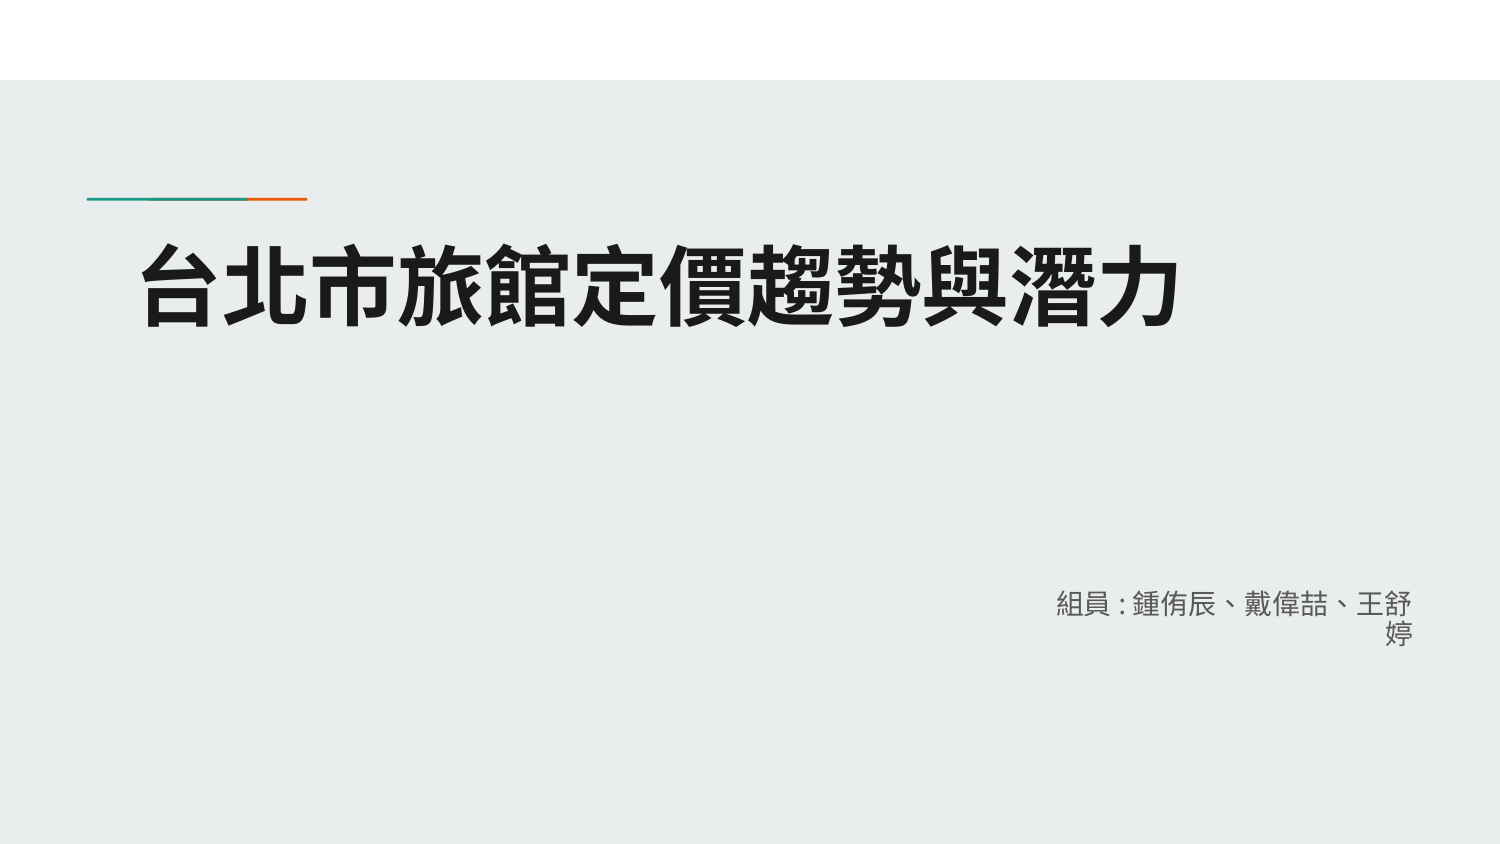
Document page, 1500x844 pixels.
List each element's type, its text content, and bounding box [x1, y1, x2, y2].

title 台北市旅館定價趨勢與潛力 [119, 216, 1381, 490]
subtitle 組員:鍾侑辰、戴偉喆、王舒婷 [1023, 575, 1428, 665]
